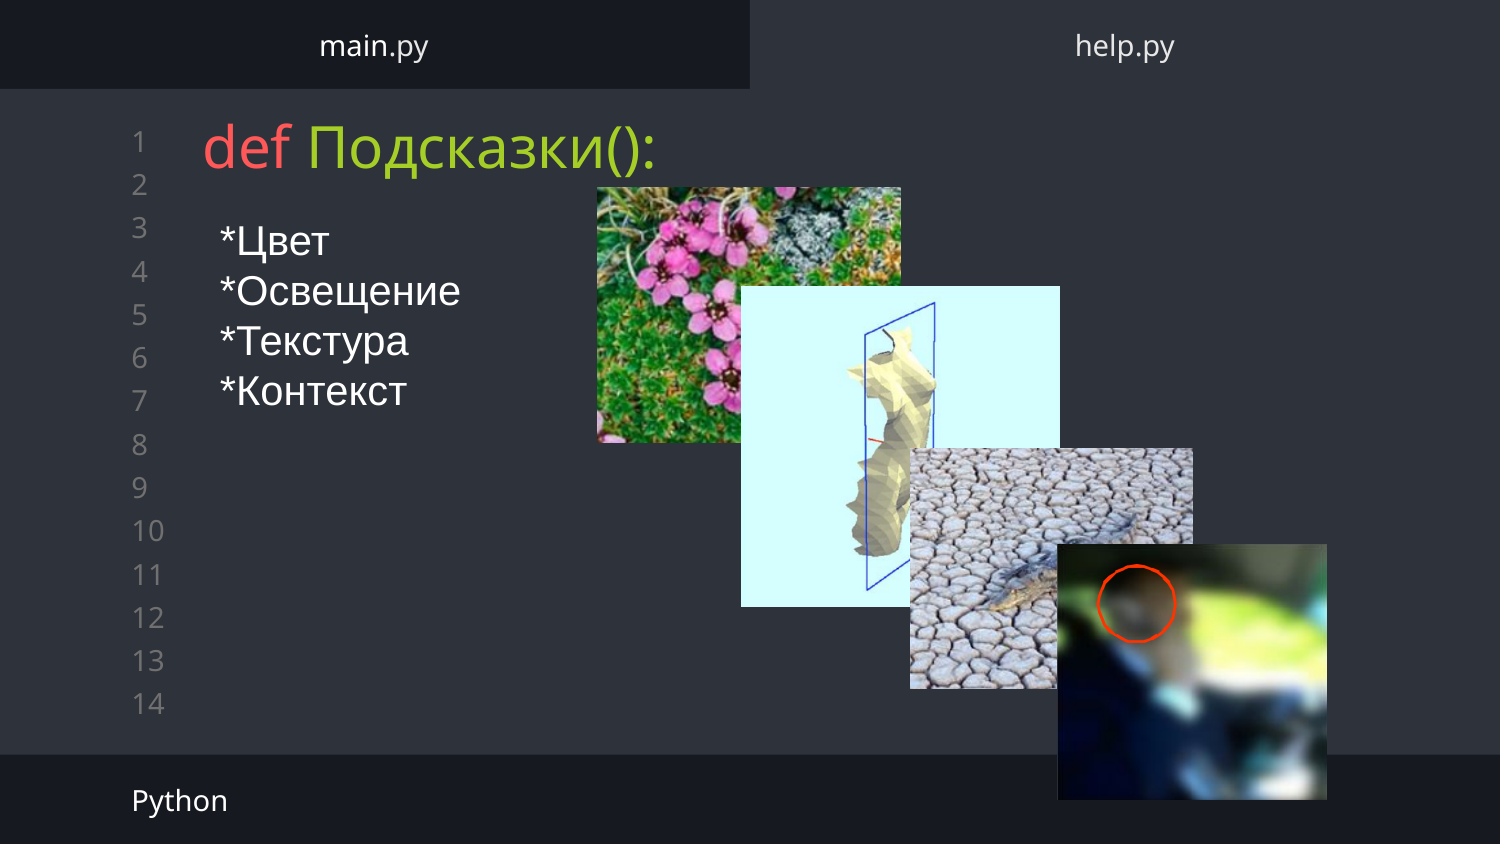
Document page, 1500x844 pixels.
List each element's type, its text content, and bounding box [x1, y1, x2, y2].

subtitle main.py [0, 15, 749, 74]
text_box *Цвет *Освещение *Текстура *Контекст [205, 206, 508, 422]
title def Подсказки(): [187, 95, 1457, 185]
subtitle help.py [750, 15, 1500, 74]
picture [597, 186, 1328, 800]
text_box Python [116, 770, 915, 829]
